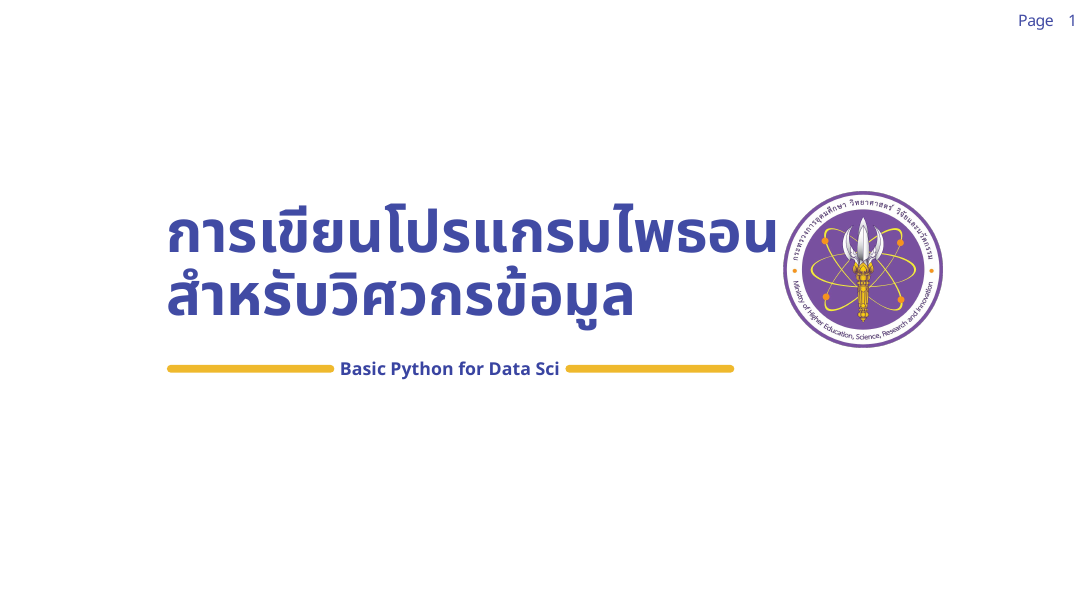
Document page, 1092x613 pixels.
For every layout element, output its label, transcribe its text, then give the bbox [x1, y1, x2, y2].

text_box 1 [1043, 10, 1086, 32]
text_box การเขียนโปรแกรมไพธอน สำหรับวิศวกรข้อมูล [158, 198, 777, 341]
picture [783, 191, 943, 349]
text_box Page [1018, 10, 1077, 30]
text_box Basic Python for Data Sci [327, 356, 573, 393]
